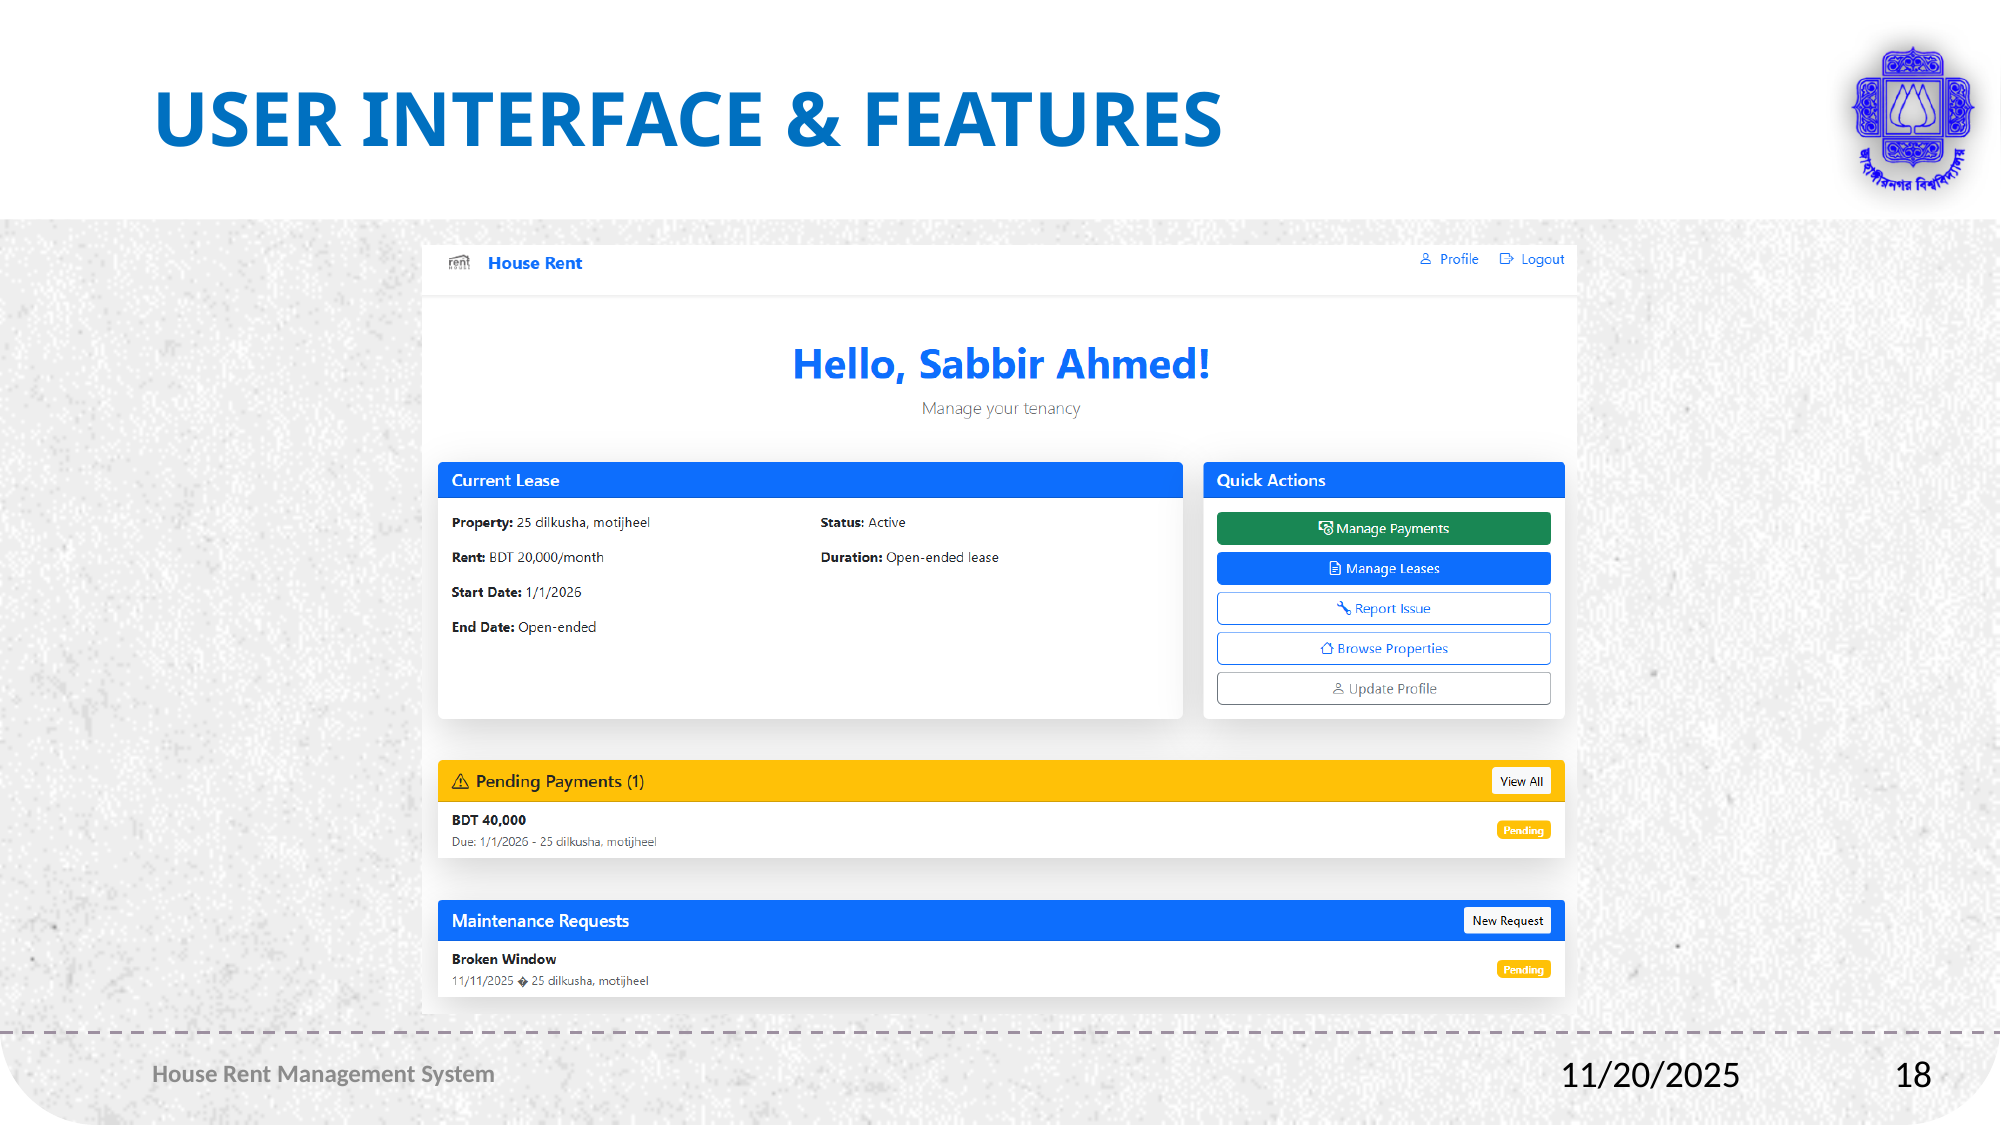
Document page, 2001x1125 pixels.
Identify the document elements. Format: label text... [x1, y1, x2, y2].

title User Interface & Features [137, 70, 1863, 175]
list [422, 245, 1577, 1014]
slide_number 18 [1862, 1042, 1947, 1103]
footer House Rent Management System [137, 1042, 813, 1103]
picture [1851, 46, 1975, 191]
picture [0, 220, 2000, 1125]
